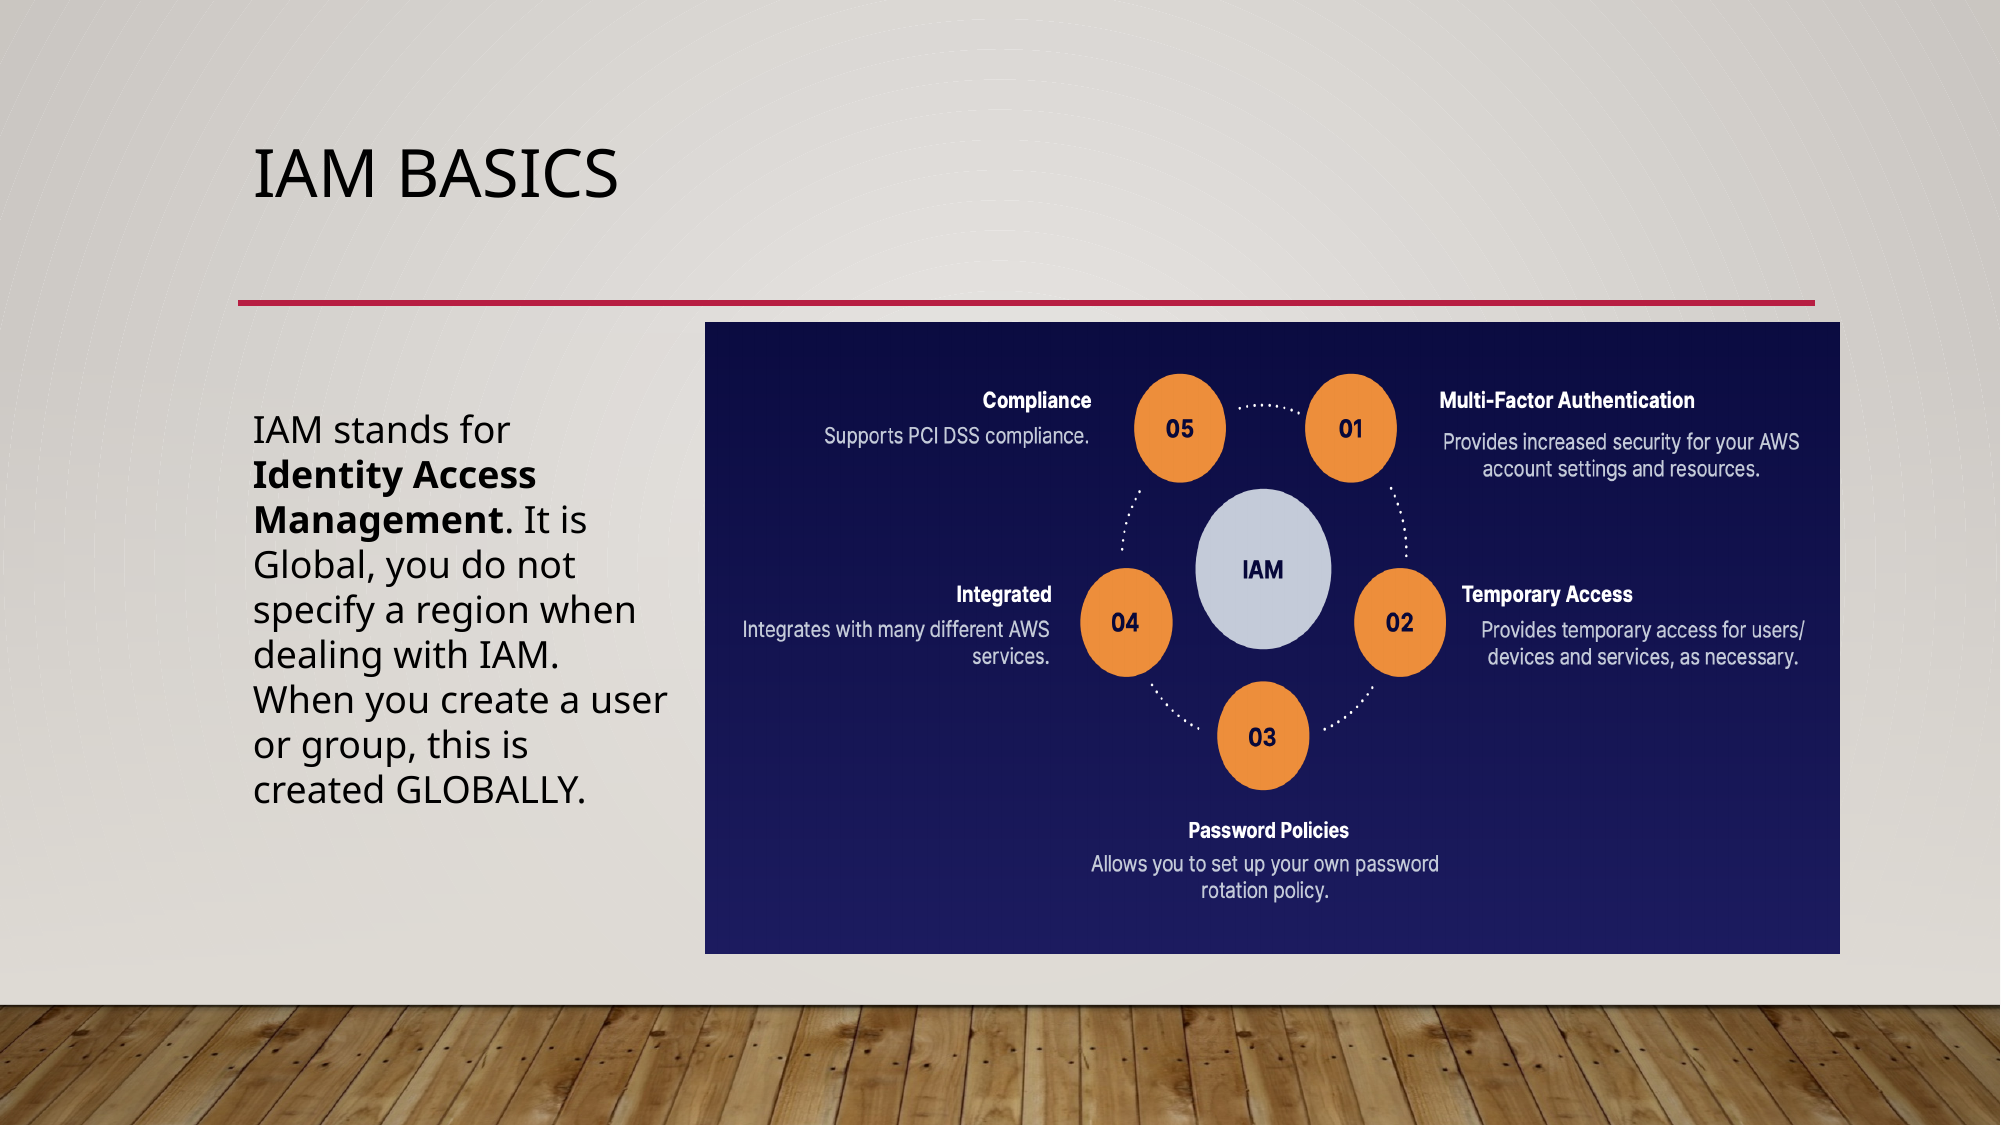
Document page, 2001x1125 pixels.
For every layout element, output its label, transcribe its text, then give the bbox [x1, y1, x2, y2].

title IAM Basics [238, 131, 1814, 305]
text_box IAM stands for Identity Access Management. It is Global, you do not specify a region when dealing with IAM. When you create a user or group, this is created GLOBALLY. [238, 398, 685, 819]
picture [0, 1005, 2000, 1125]
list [704, 322, 1840, 954]
